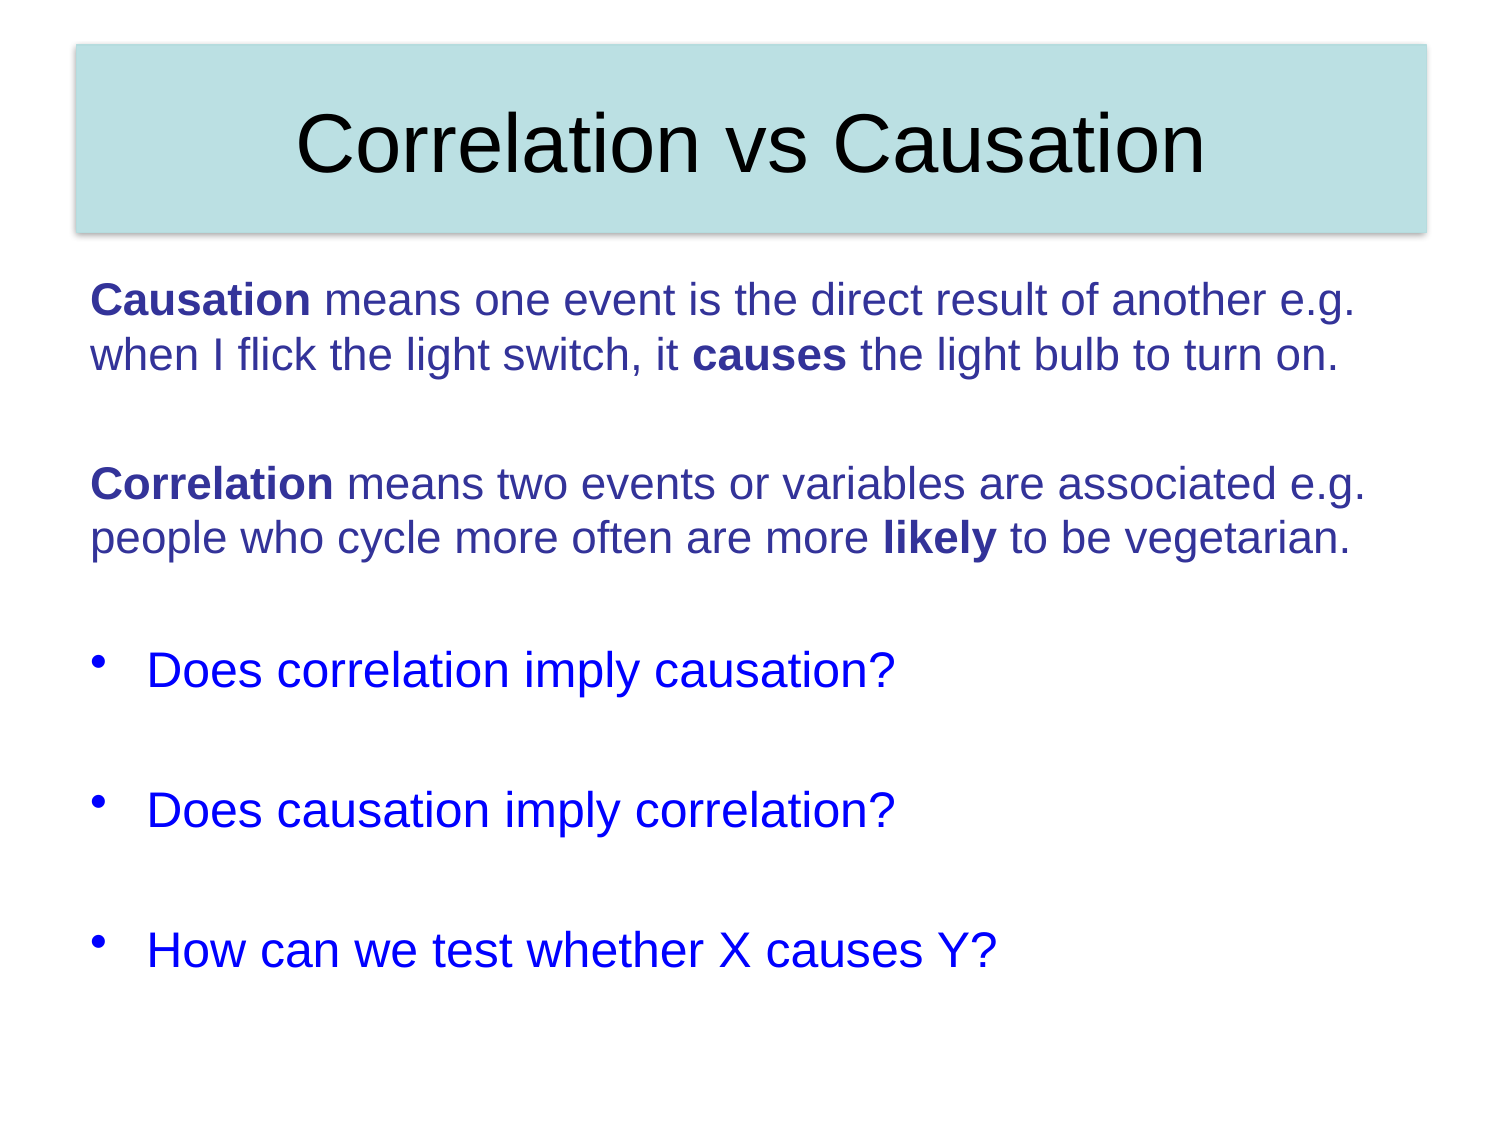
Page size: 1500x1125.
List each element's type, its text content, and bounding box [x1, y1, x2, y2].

text_box Correlation vs Causation [76, 44, 1427, 233]
list Causation means one event is the direct result of another e.g. when I flick the light switch, it causes the light bulb to turn on. Correlation means two events or variables are associated e.g. people who cycle more often are more likely to be vegetarian. Does correlation imply causation? Does causation imply correlation? How can we test whether X causes Y? [75, 262, 1471, 1005]
